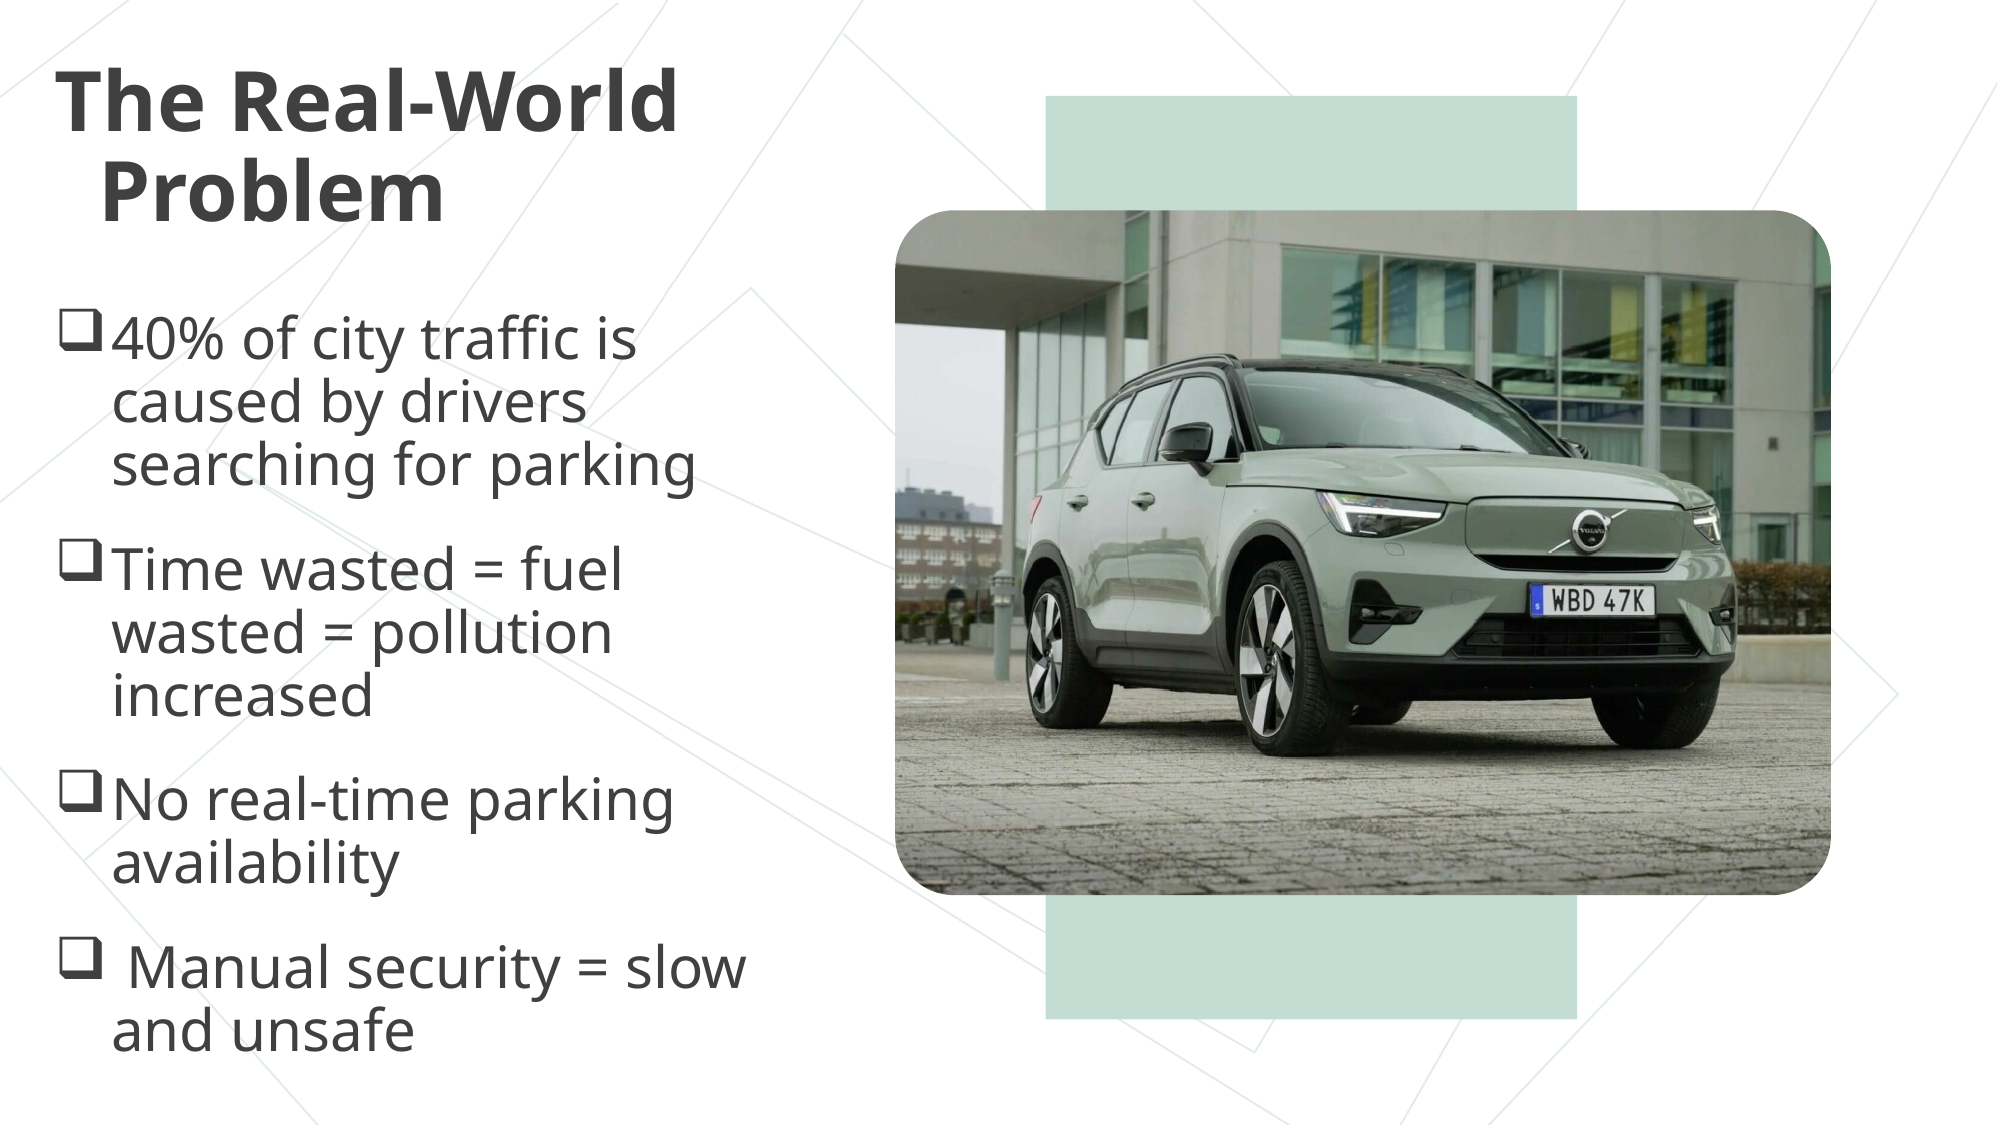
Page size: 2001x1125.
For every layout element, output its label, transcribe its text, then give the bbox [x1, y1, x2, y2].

title The Real-World Problem [39, 21, 705, 278]
picture [895, 210, 1831, 896]
list 40% of city traffic is caused by drivers searching for parking Time wasted = fuel wasted = pollution increased No real-time parking availability Manual security = slow and unsafe [39, 301, 791, 987]
